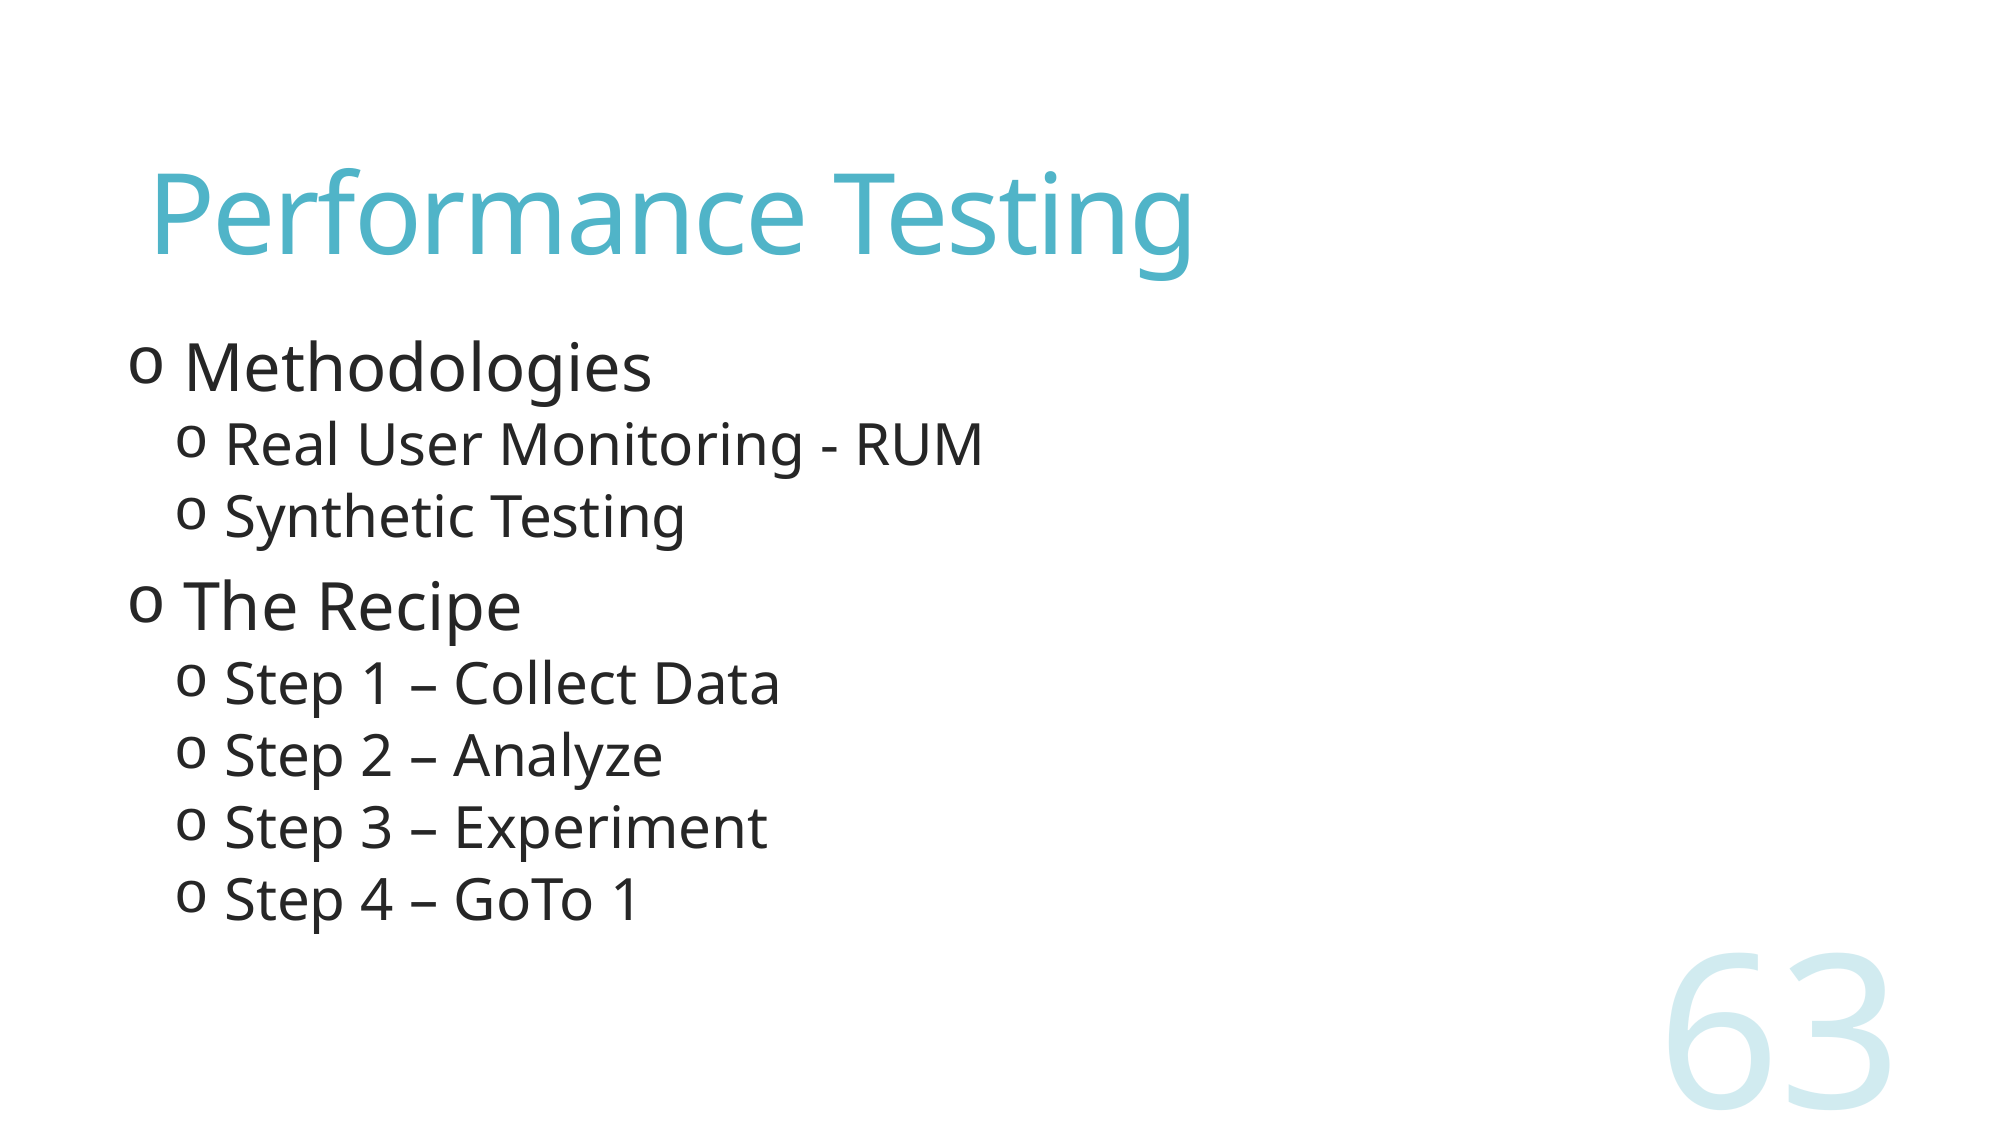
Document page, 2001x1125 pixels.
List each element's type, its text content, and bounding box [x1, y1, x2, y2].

title Performance Testing [132, 84, 1900, 357]
slide_number 63 [1437, 963, 1918, 1125]
list Methodologies Real User Monitoring - RUM Synthetic Testing The Recipe Step 1 – Collect Data Step 2 – Analyze Step 3 – Experiment Step 4 – GoTo 1 [111, 329, 1876, 1076]
